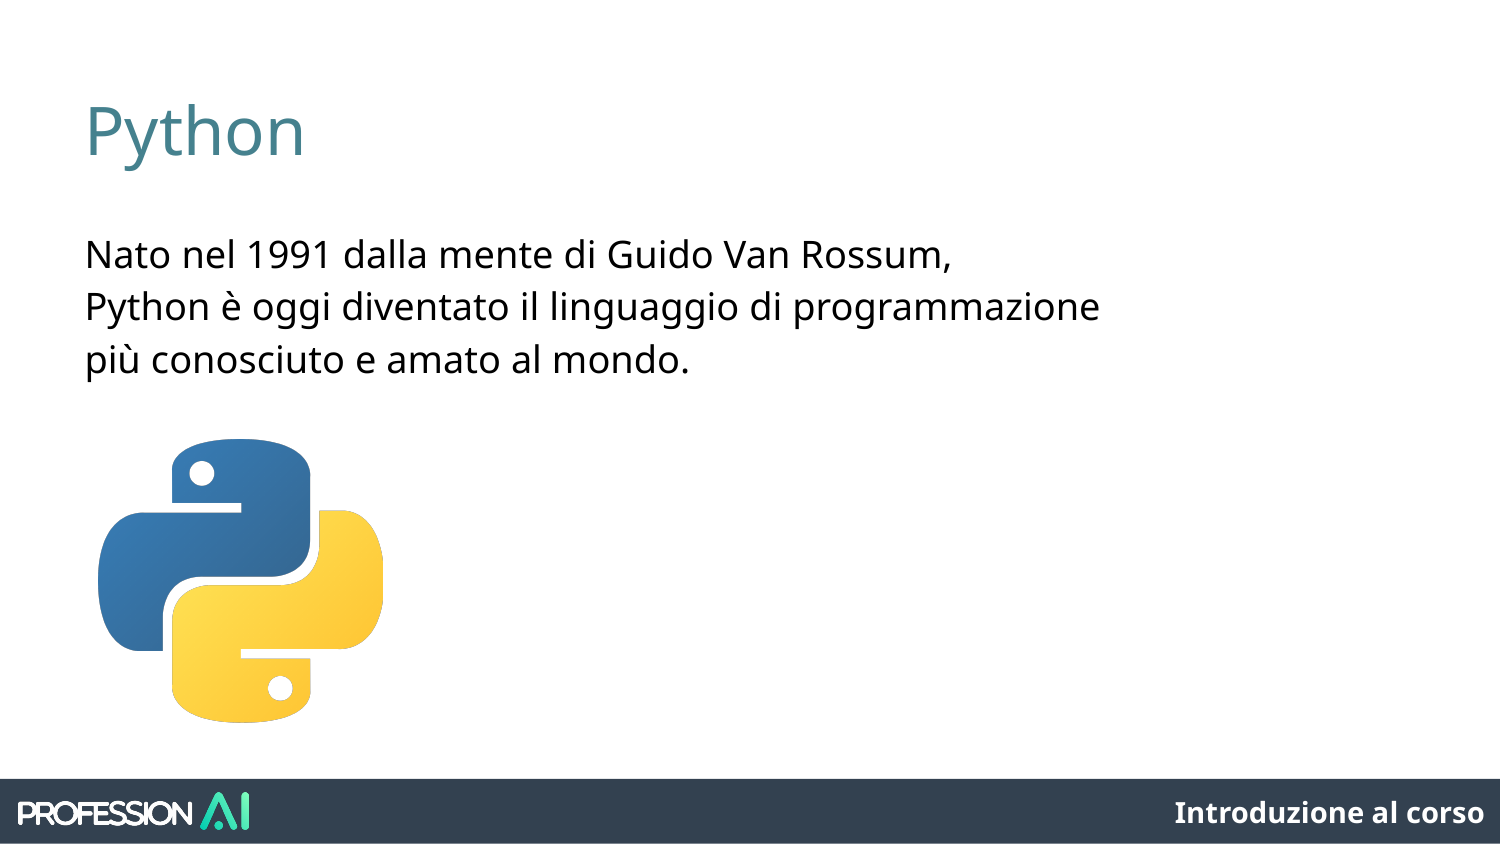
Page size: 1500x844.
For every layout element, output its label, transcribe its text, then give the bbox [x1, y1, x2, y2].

picture [98, 439, 383, 724]
title Nato nel 1991 dalla mente di Guido Van Rossum, Python è oggi diventato il linguaggio di programmazione più conosciuto e amato al mondo. [69, 208, 1468, 303]
text_box Introduzione al corso [1099, 778, 1500, 844]
title Python [69, 72, 1468, 167]
text_box [0, 778, 1099, 844]
picture [17, 792, 250, 831]
